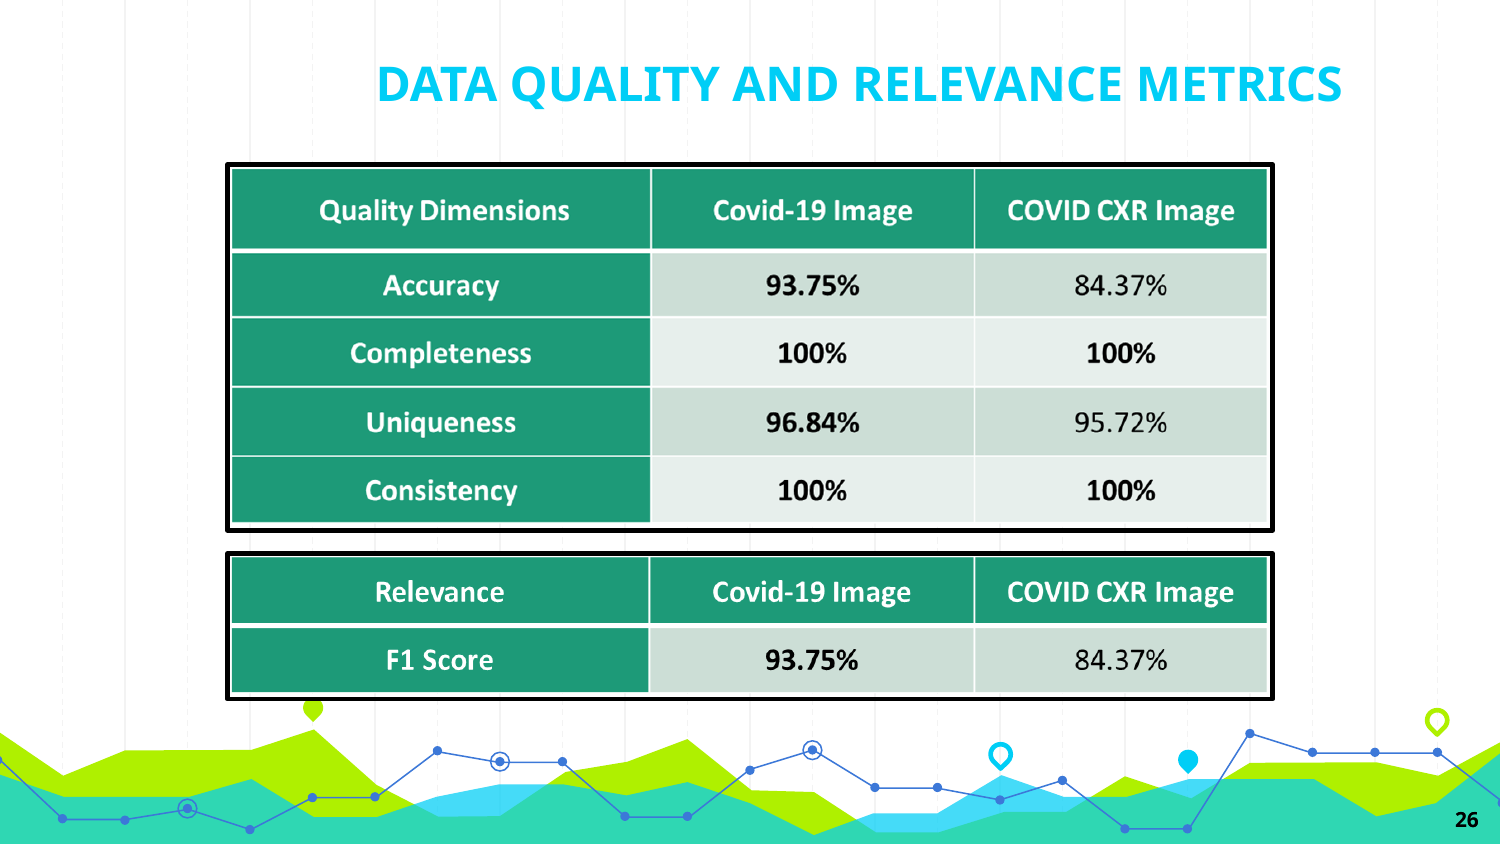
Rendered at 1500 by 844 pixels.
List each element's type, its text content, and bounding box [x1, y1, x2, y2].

picture [229, 555, 1271, 697]
picture [229, 166, 1271, 529]
text_box DATA QUALITY AND RELEVANCE METRICS [123, 38, 1377, 126]
slide_number ‹#› [1403, 791, 1494, 844]
